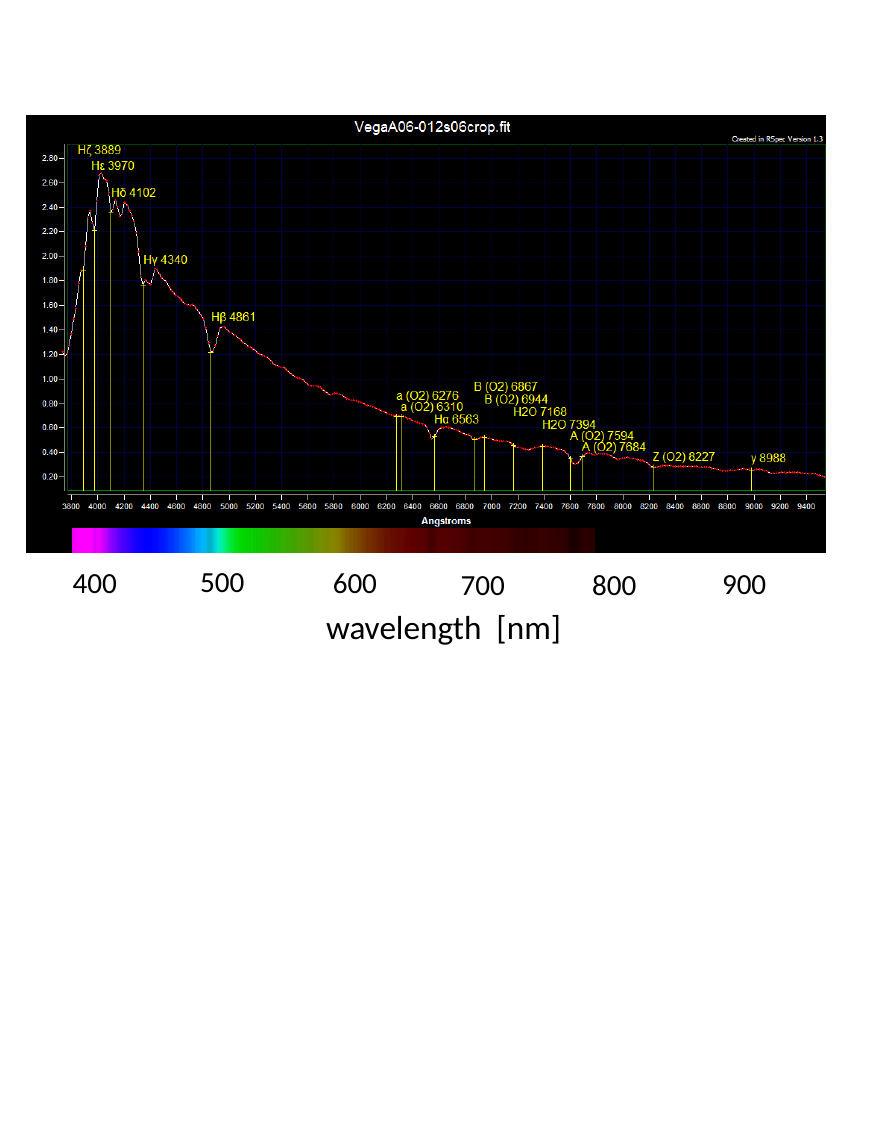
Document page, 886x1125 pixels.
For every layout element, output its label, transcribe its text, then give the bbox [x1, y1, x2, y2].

text_box 700 [445, 559, 520, 598]
text_box 600 [318, 556, 393, 598]
text_box 800 [577, 559, 652, 609]
picture [25, 115, 826, 554]
text_box 500 [185, 555, 260, 606]
text_box 400 [57, 556, 132, 607]
text_box 900 [707, 558, 782, 608]
text_box wavelength [nm] [311, 598, 577, 654]
